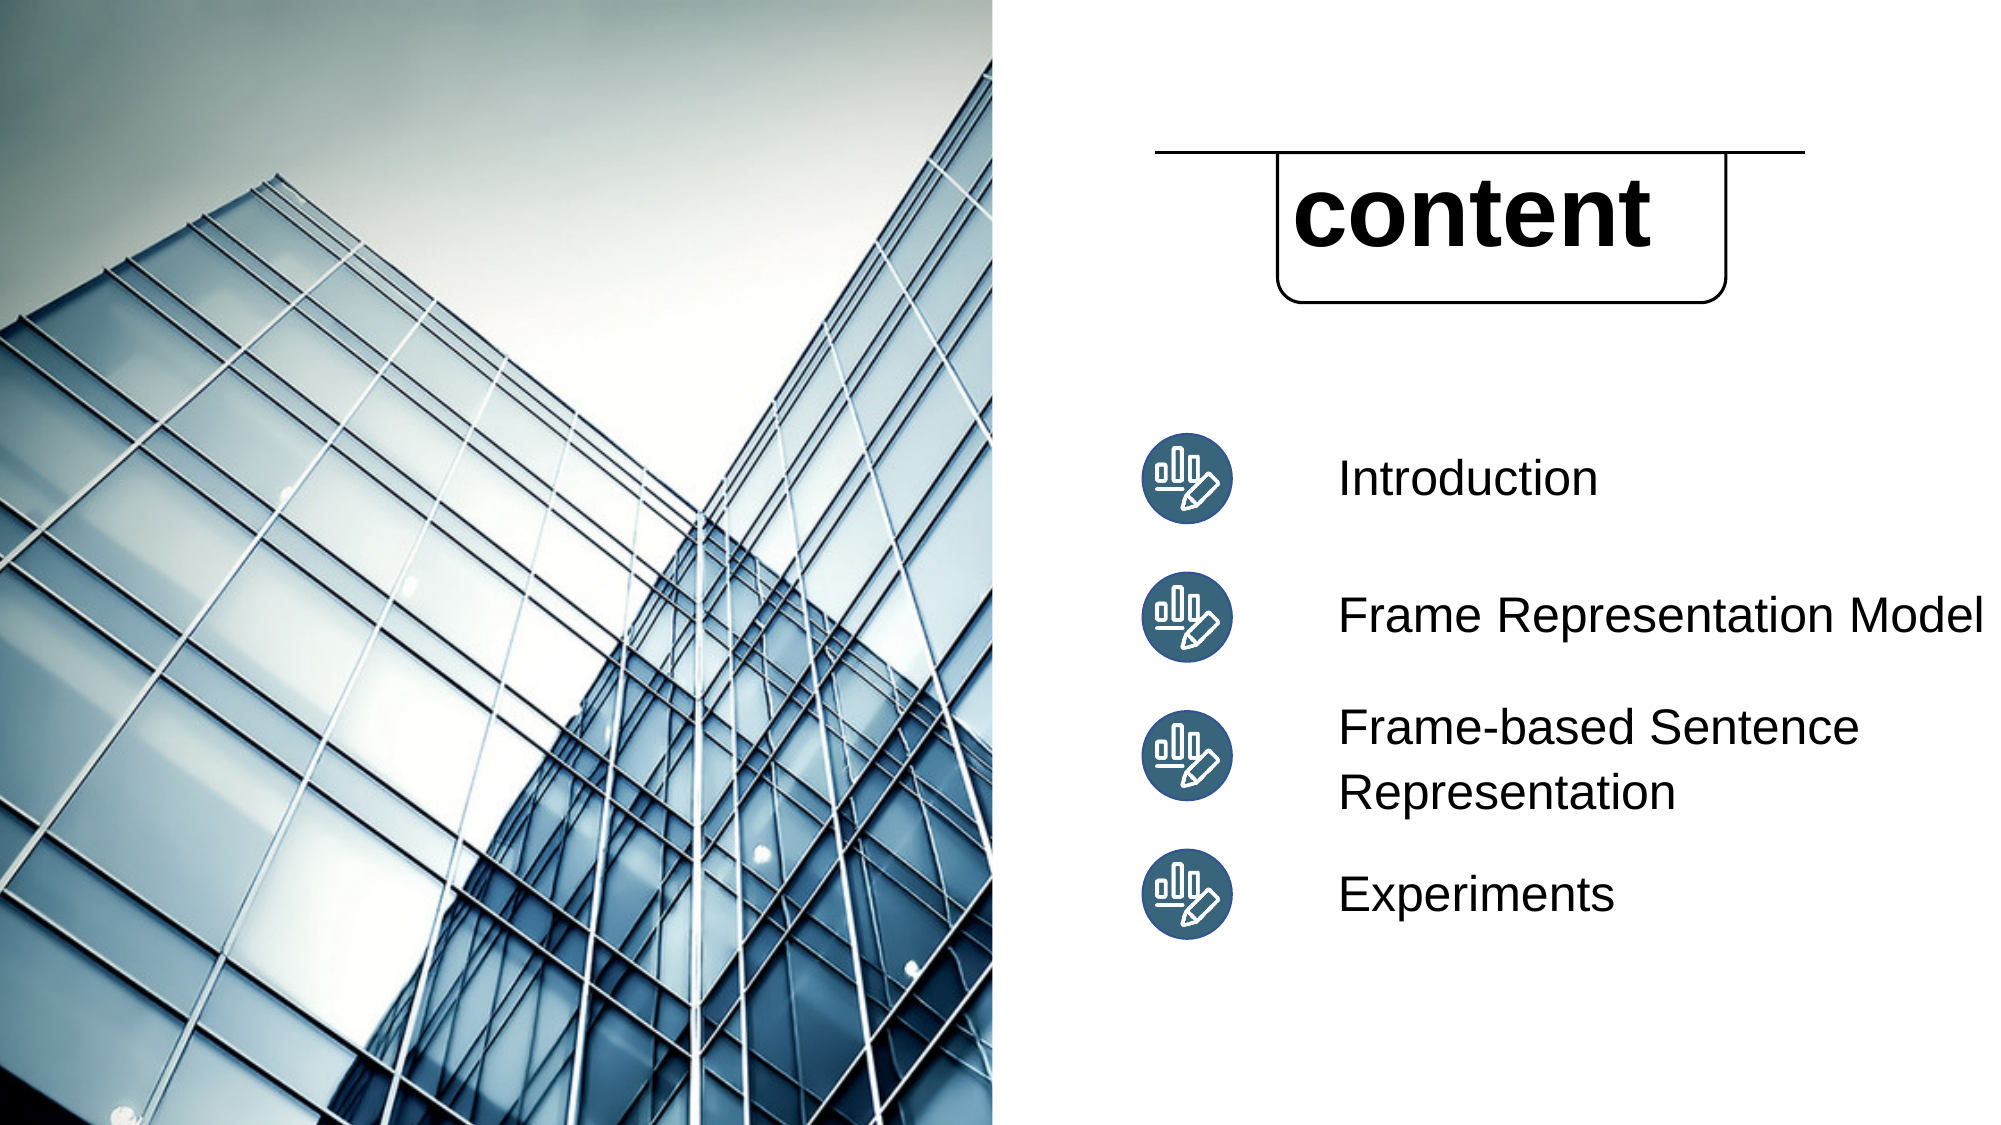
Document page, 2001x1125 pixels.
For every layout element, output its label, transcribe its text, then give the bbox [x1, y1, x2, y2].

text_box Introduction [1248, 444, 2000, 513]
text_box Experiments [1248, 860, 2000, 901]
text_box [1142, 849, 1232, 939]
text_box content [1711, 288, 1726, 303]
text_box Frame-based Sentence Representation [1248, 694, 2000, 801]
text_box [1276, 153, 1727, 304]
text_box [1142, 711, 1232, 801]
text_box content [1277, 287, 1293, 303]
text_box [1142, 572, 1232, 662]
text_box [1248, 901, 2000, 969]
picture [0, 0, 993, 1125]
text_box Frame Representation Model [1248, 581, 2000, 649]
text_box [1142, 433, 1232, 524]
